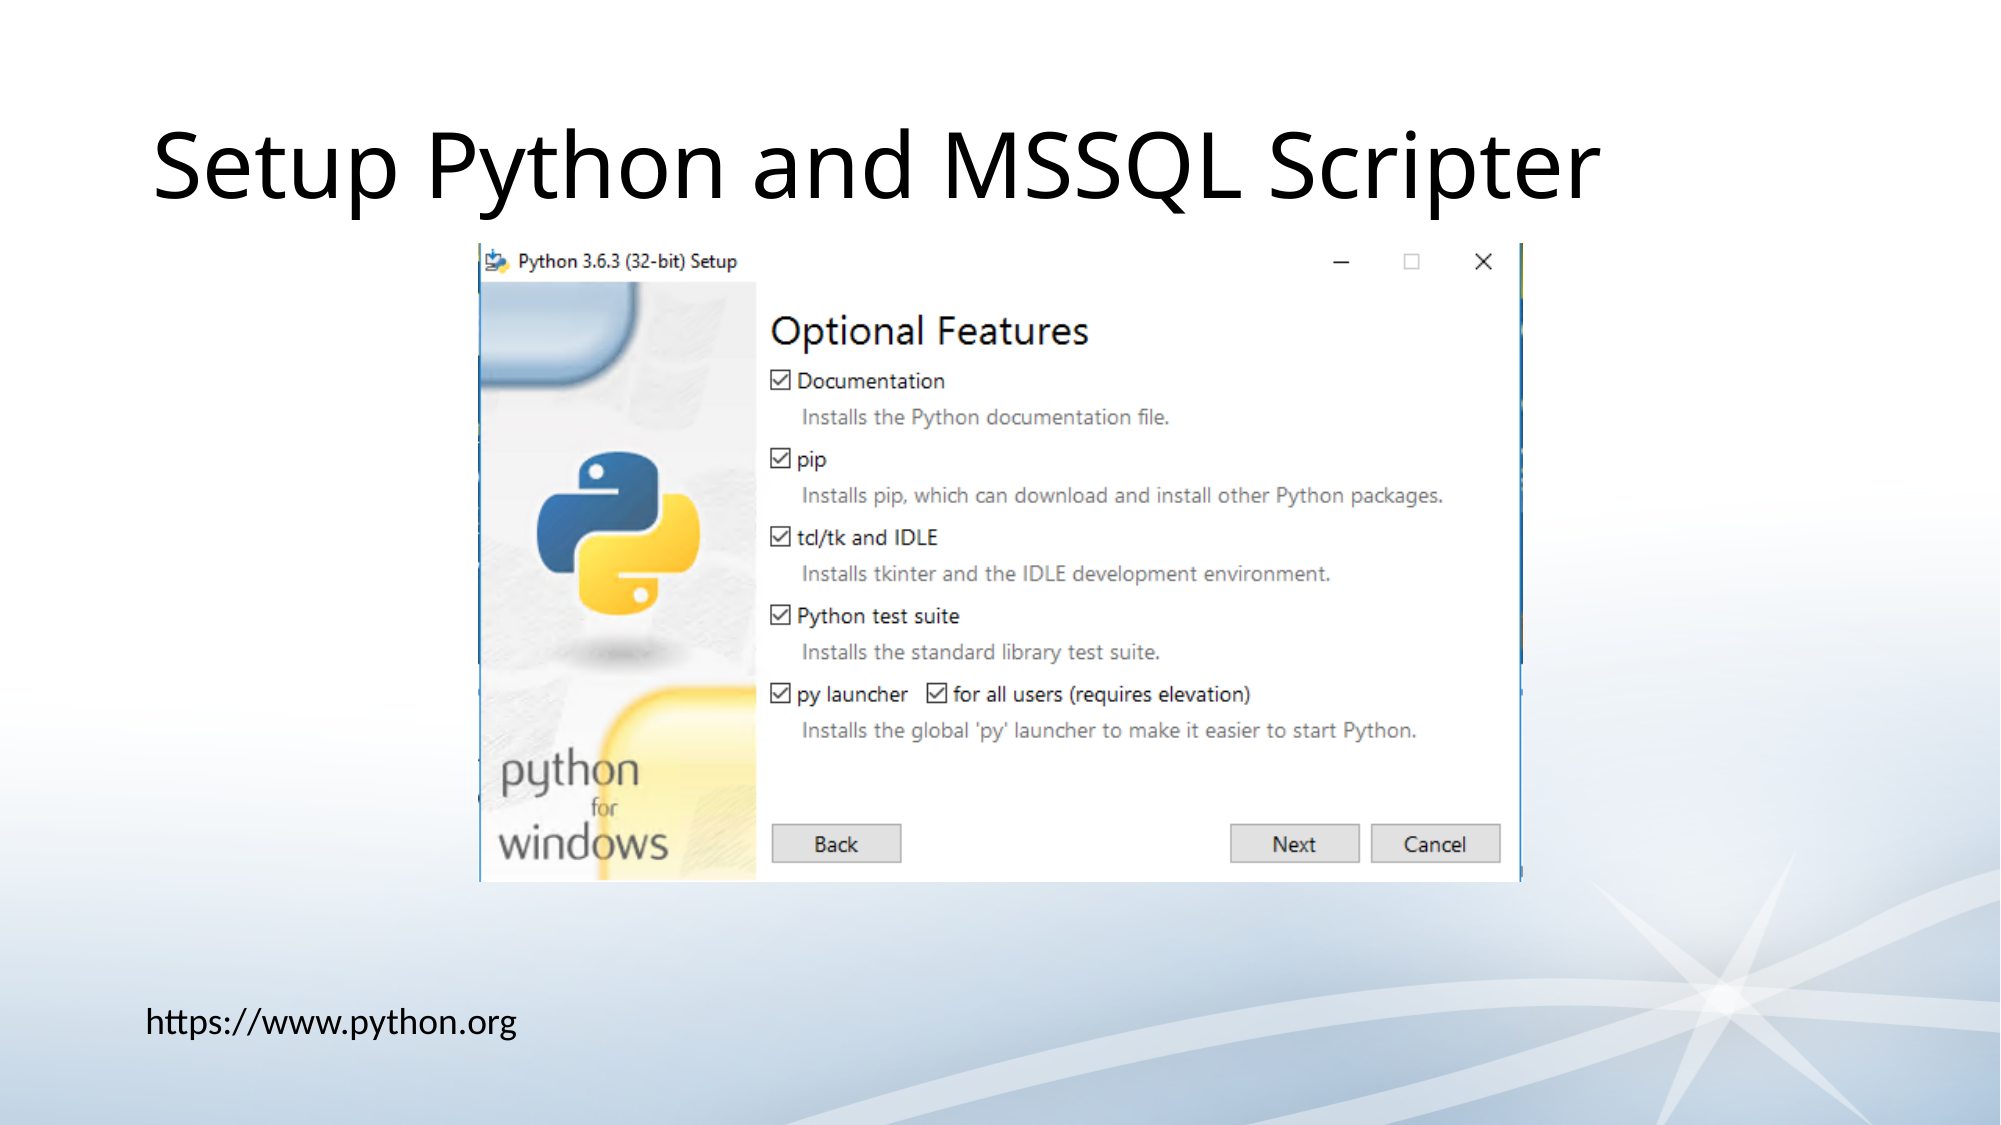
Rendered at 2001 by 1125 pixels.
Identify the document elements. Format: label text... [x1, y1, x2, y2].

title Setup Python and MSSQL Scripter [137, 59, 1863, 278]
picture [0, 0, 2001, 1125]
text_box https://www.python.org [130, 989, 1030, 1050]
